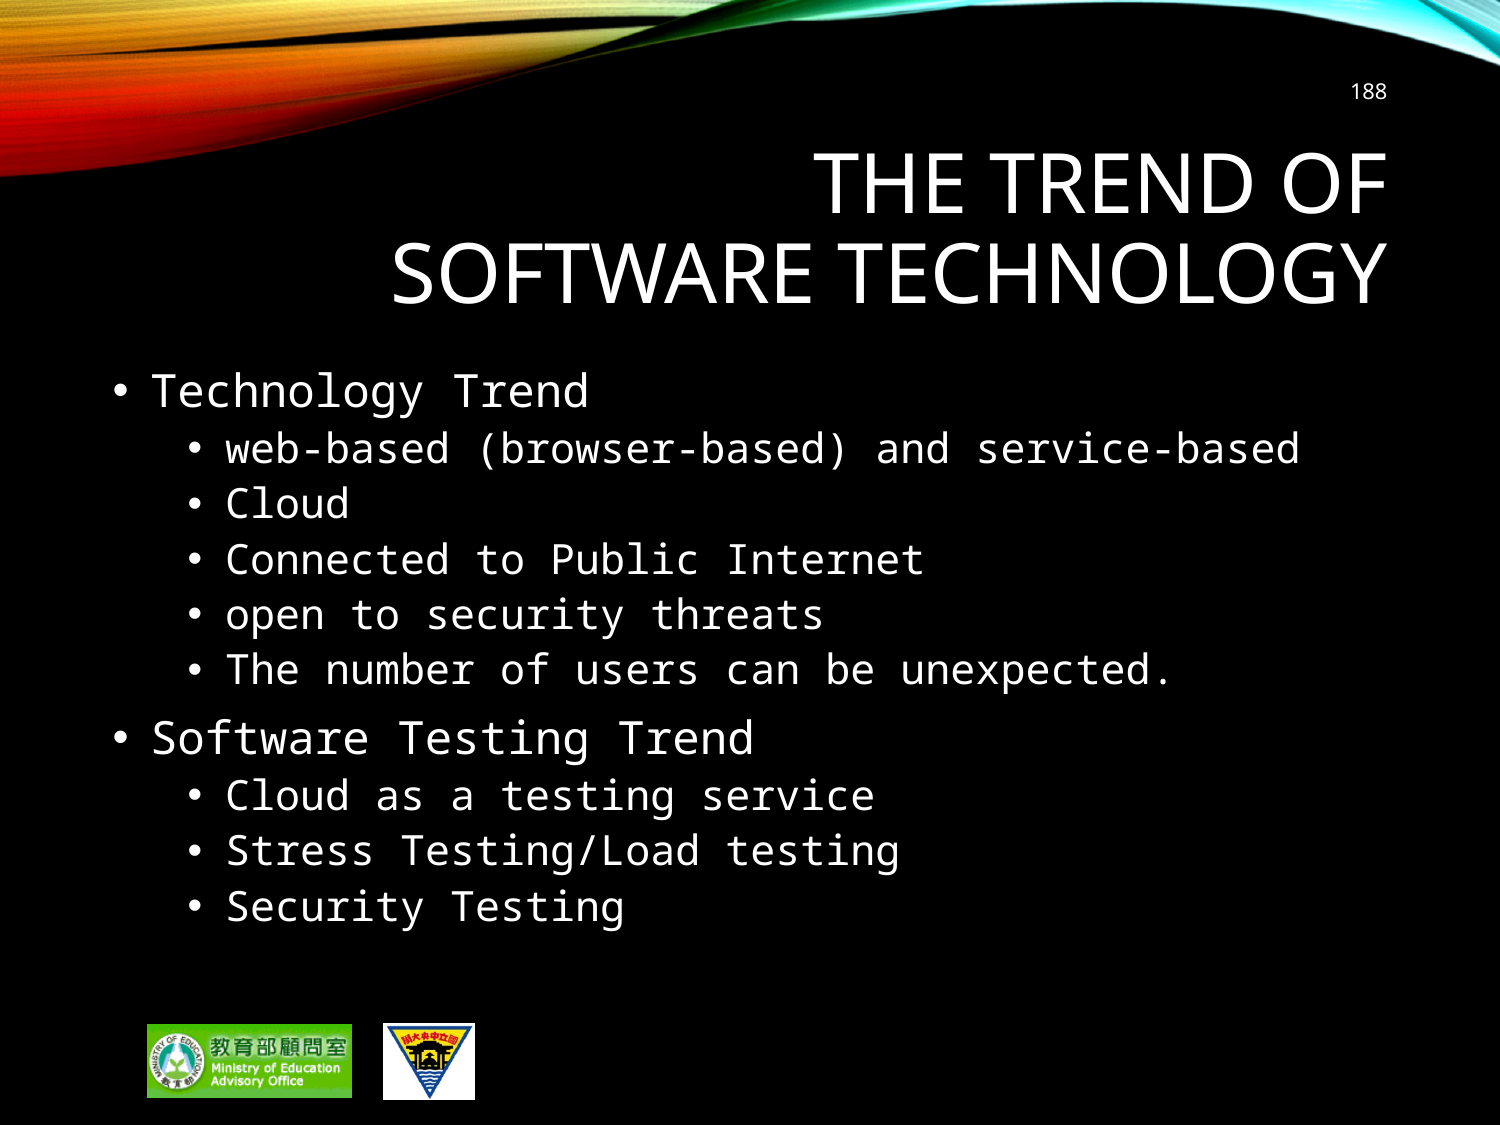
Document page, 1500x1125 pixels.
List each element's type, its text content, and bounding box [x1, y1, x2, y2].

list Technology Trend web-based (browser-based) and service-based Cloud Connected to Public Internet open to security threats The number of users can be unexpected. Software Testing Trend Cloud as a testing service Stress Testing/Load testing Security Testing [97, 360, 1403, 1028]
picture [383, 1028, 475, 1100]
picture [147, 1028, 352, 1098]
picture [0, 0, 1500, 178]
title The trend of software technology [356, 125, 1403, 338]
slide_number 188 [1078, 62, 1403, 123]
